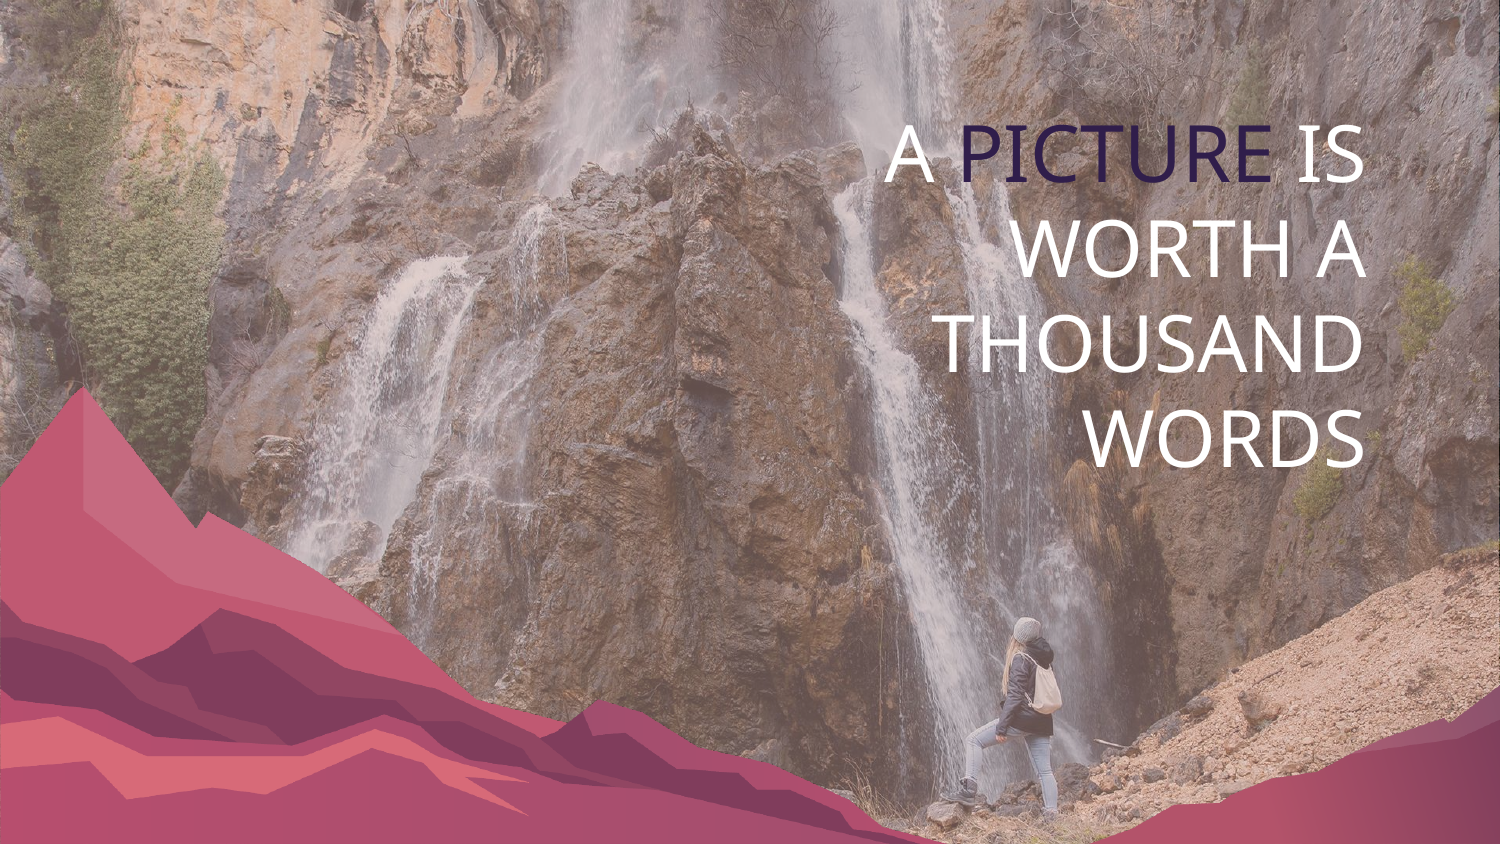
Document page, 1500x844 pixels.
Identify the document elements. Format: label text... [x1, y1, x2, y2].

picture [0, 0, 1500, 844]
title A PICTURE IS WORTH A THOUSAND WORDS [662, 88, 1382, 314]
